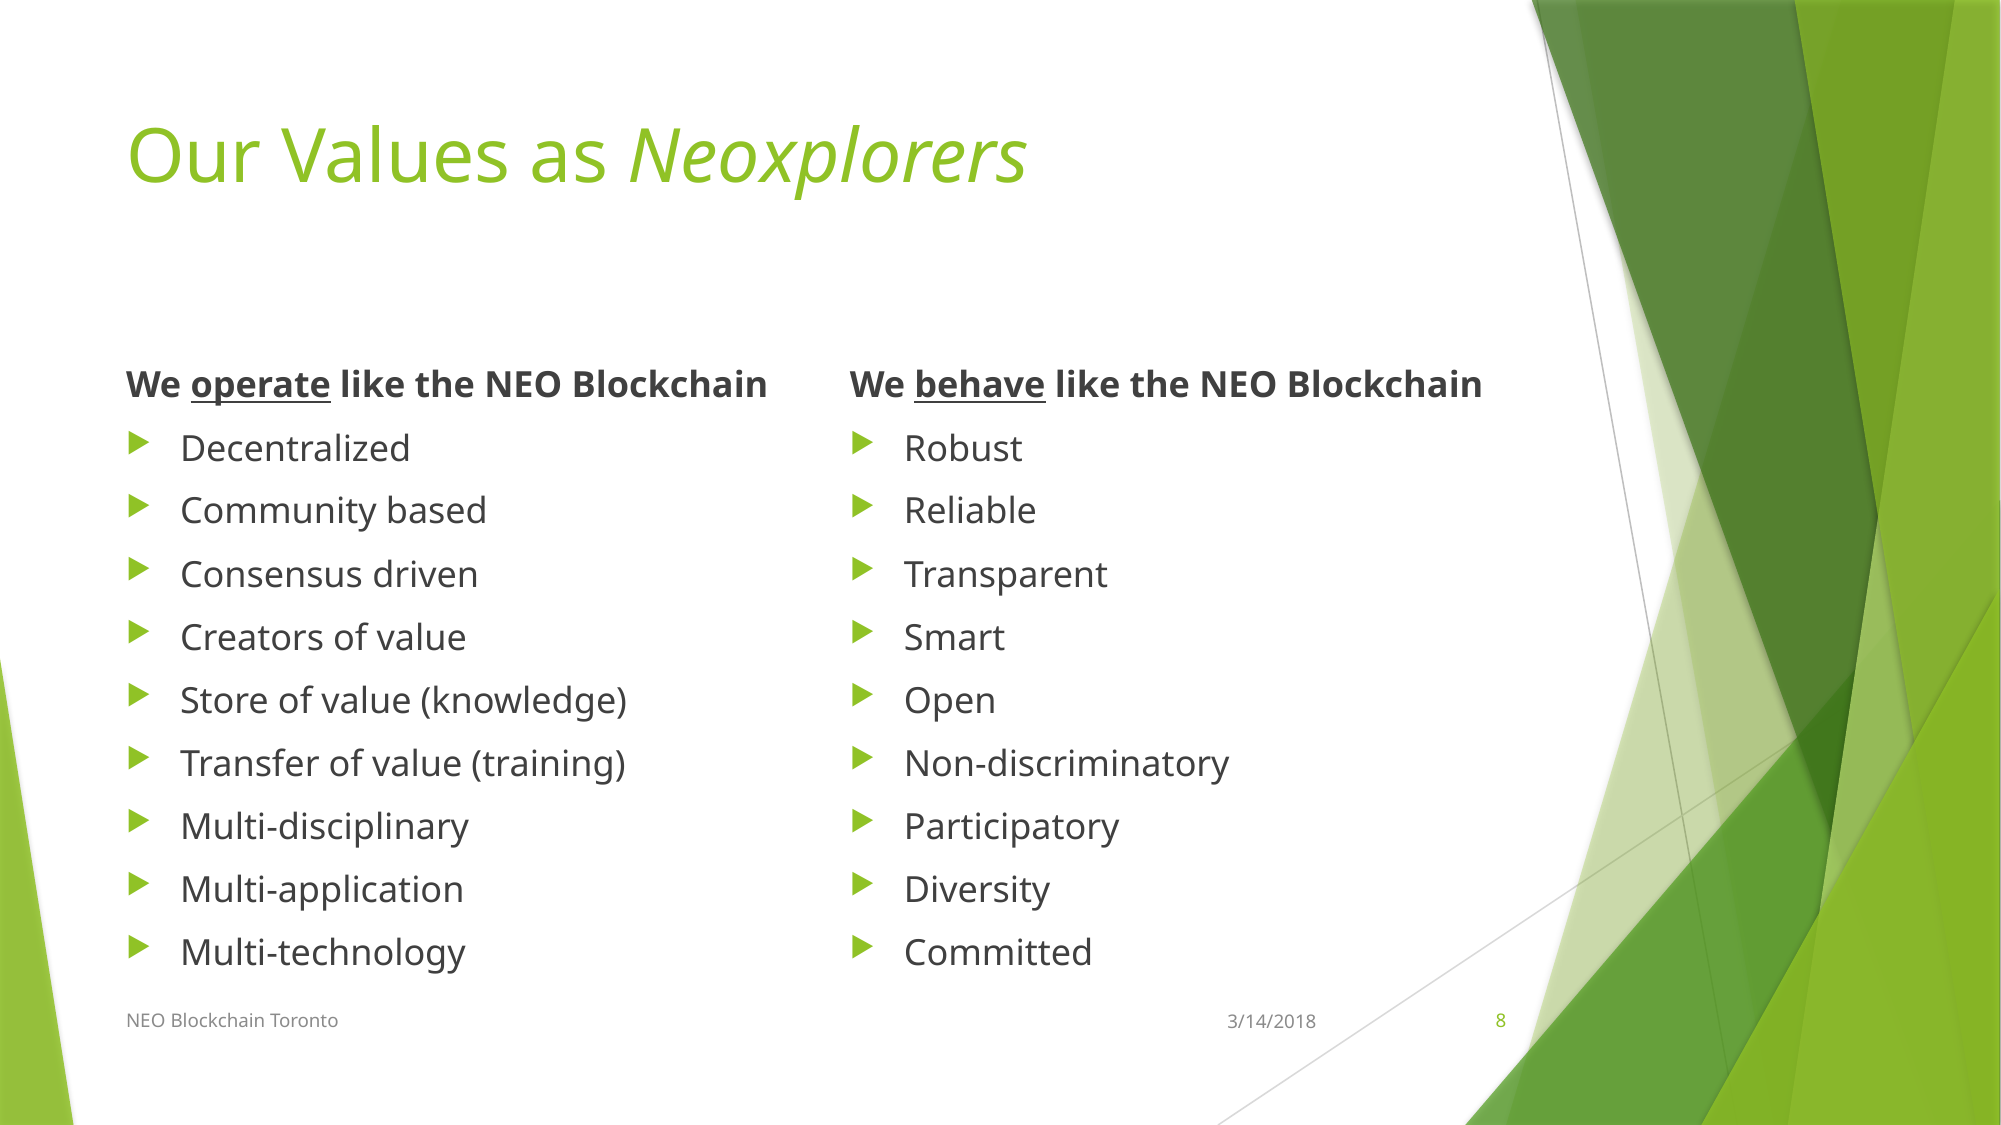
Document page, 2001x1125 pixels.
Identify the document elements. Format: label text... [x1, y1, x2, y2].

slide_number 8 [1409, 991, 1522, 1051]
title Our Values as Neoxplorers [111, 99, 1794, 268]
footer NEO Blockchain Toronto [111, 991, 1145, 1051]
list We operate like the NEO Blockchain Decentralized Community based Consensus driven Creators of value Store of value (knowledge) Transfer of value (training) Multi-disciplinary Multi-application Multi-technology [111, 354, 798, 991]
list We behave like the NEO Blockchain Robust Reliable Transparent Smart Open Non-discriminatory Participatory Diversity Committed [834, 354, 1522, 992]
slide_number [1181, 991, 1332, 1051]
